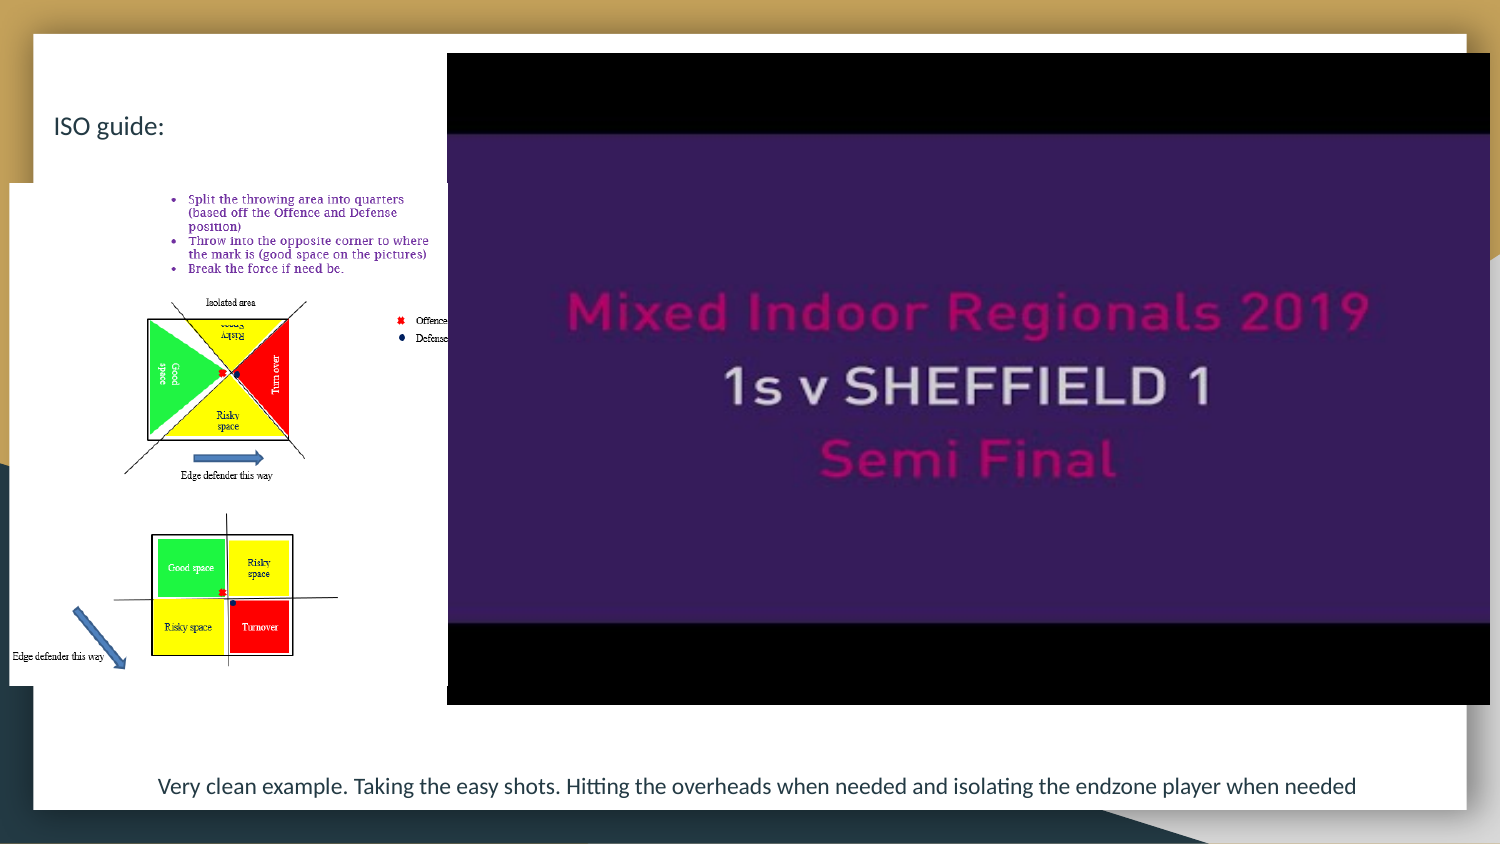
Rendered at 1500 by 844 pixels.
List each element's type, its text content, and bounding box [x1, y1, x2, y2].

picture [9, 52, 1490, 705]
list Very clean example. Taking the easy shots. Hitting the overheads when needed and isolating the endzone player when needed [142, 751, 1500, 838]
list ISO guide: [38, 88, 442, 175]
